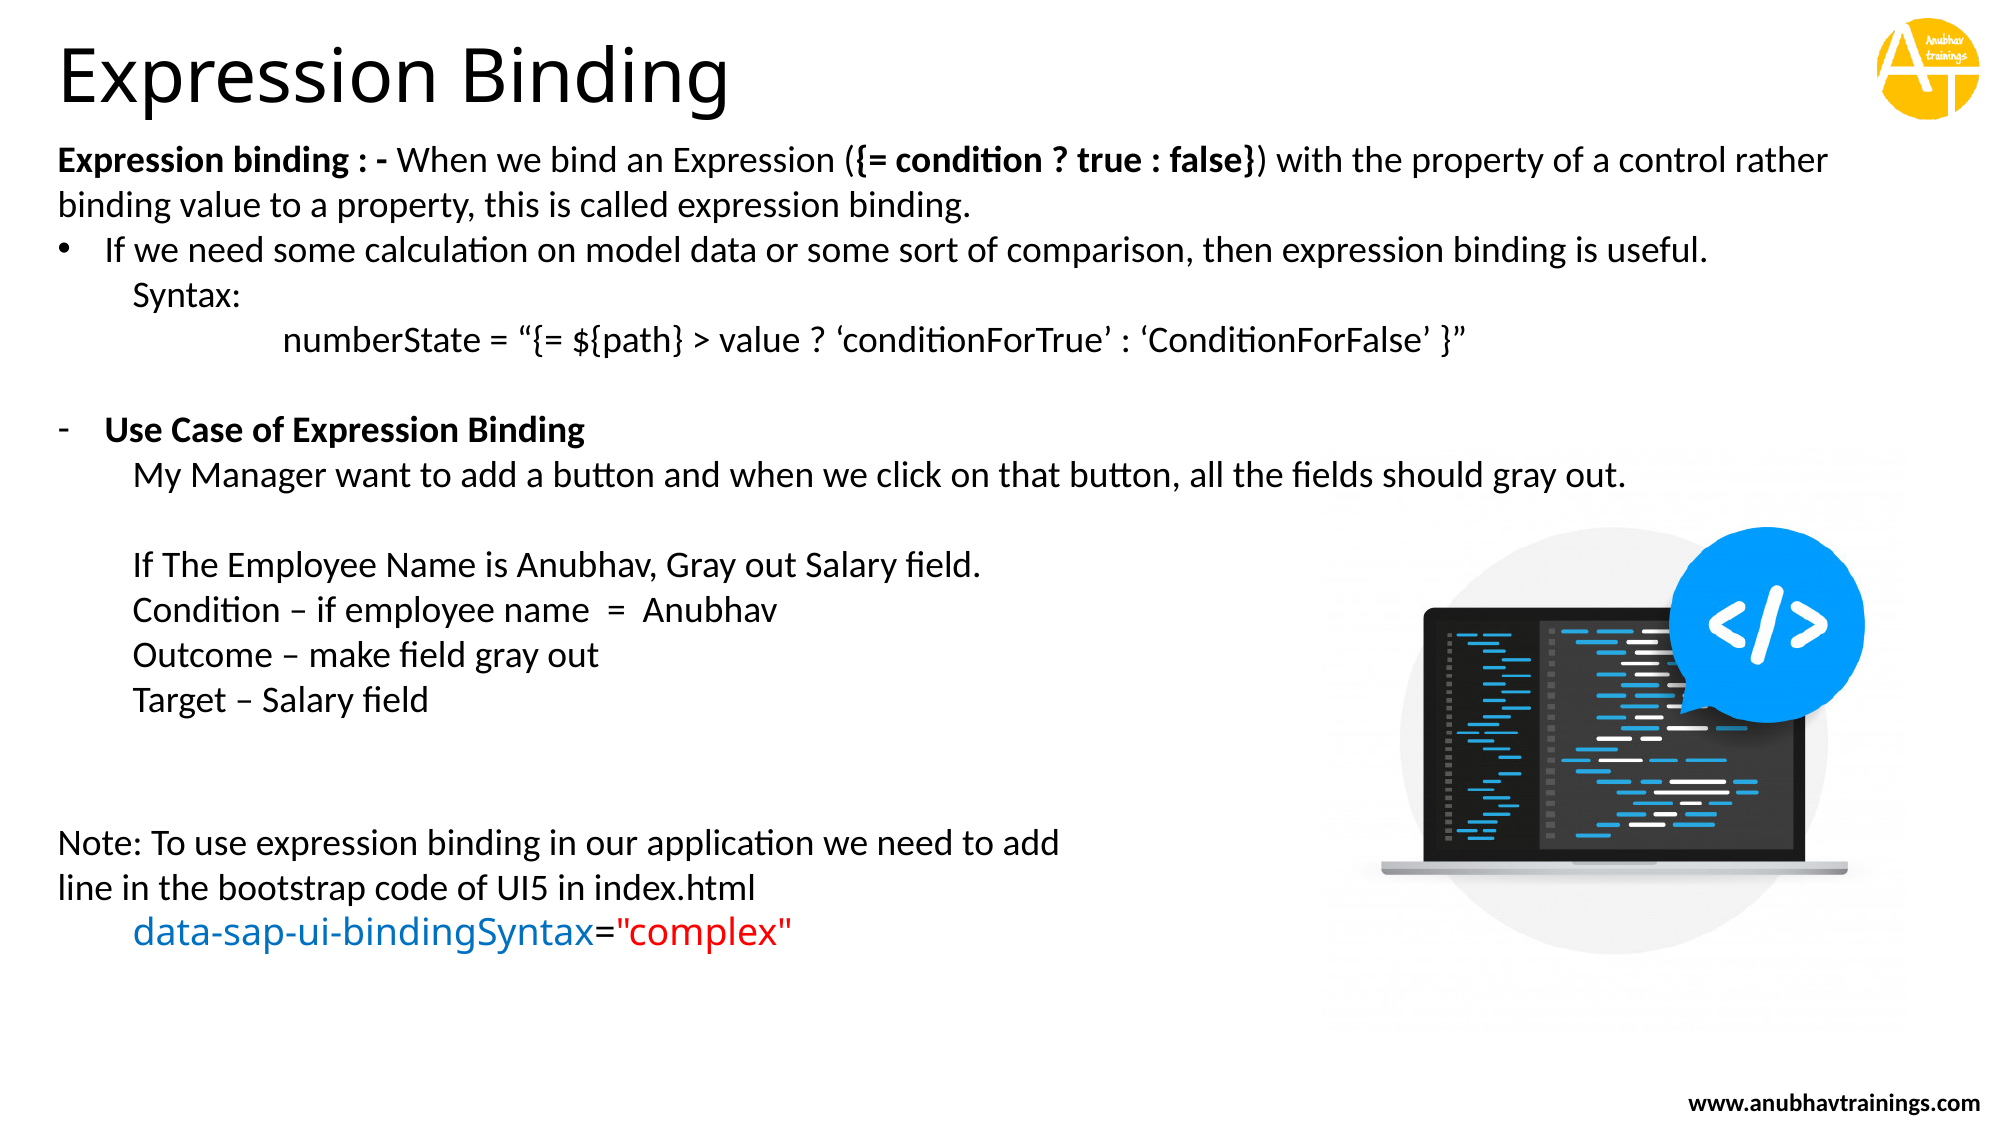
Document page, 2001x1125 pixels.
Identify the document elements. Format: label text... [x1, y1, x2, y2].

picture [1866, 11, 1985, 128]
text_box Expression binding : - When we bind an Expression ({= condition ? true : false}) with the property of a control rather binding value to a property, this is called expression binding. If we need some calculation on model data or some sort of comparison, then expression binding is useful. Syntax: numberState = “{= ${path} > value ? ‘conditionForTrue’ : ‘ConditionForFalse’ }” Use Case of Expression Binding My Manager want to add a button and when we click on that button, all the fields should gray out. If The Employee Name is Anubhav, Gray out Salary field. Condition – if employee name = Anubhav Outcome – make field gray out Target – Salary field [42, 127, 1874, 773]
picture [1321, 448, 1907, 1033]
text_box Note: To use expression binding in our application we need to add line in the bootstrap code of UI5 in index.html data-sap-ui-bindingSyntax="complex" [42, 810, 1130, 961]
text_box Expression Binding [42, 30, 1319, 127]
footer www.anubhavtrainings.com [1669, 1089, 2000, 1114]
